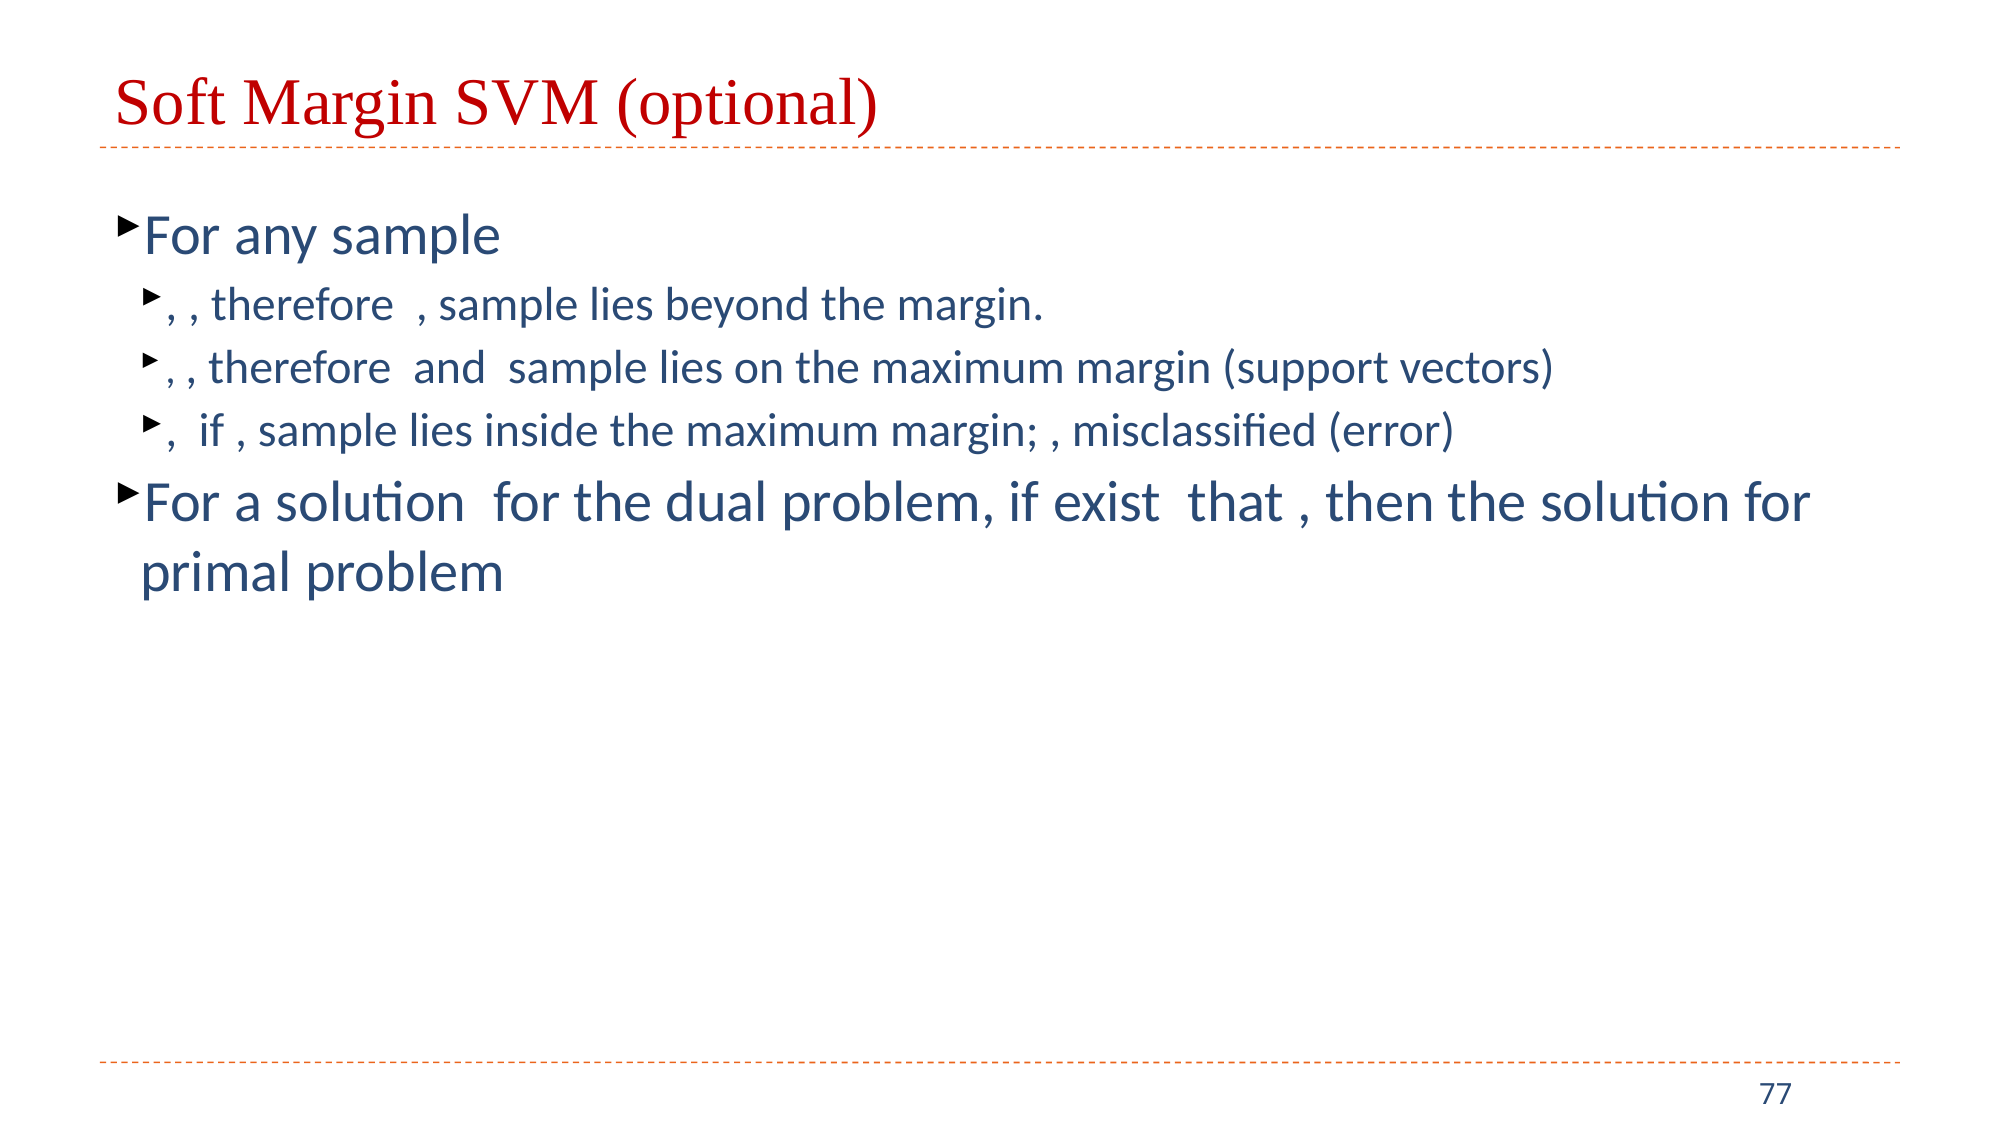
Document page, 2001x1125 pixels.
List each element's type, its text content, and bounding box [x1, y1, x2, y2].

title Soft Margin SVM (optional) [99, 24, 1900, 146]
